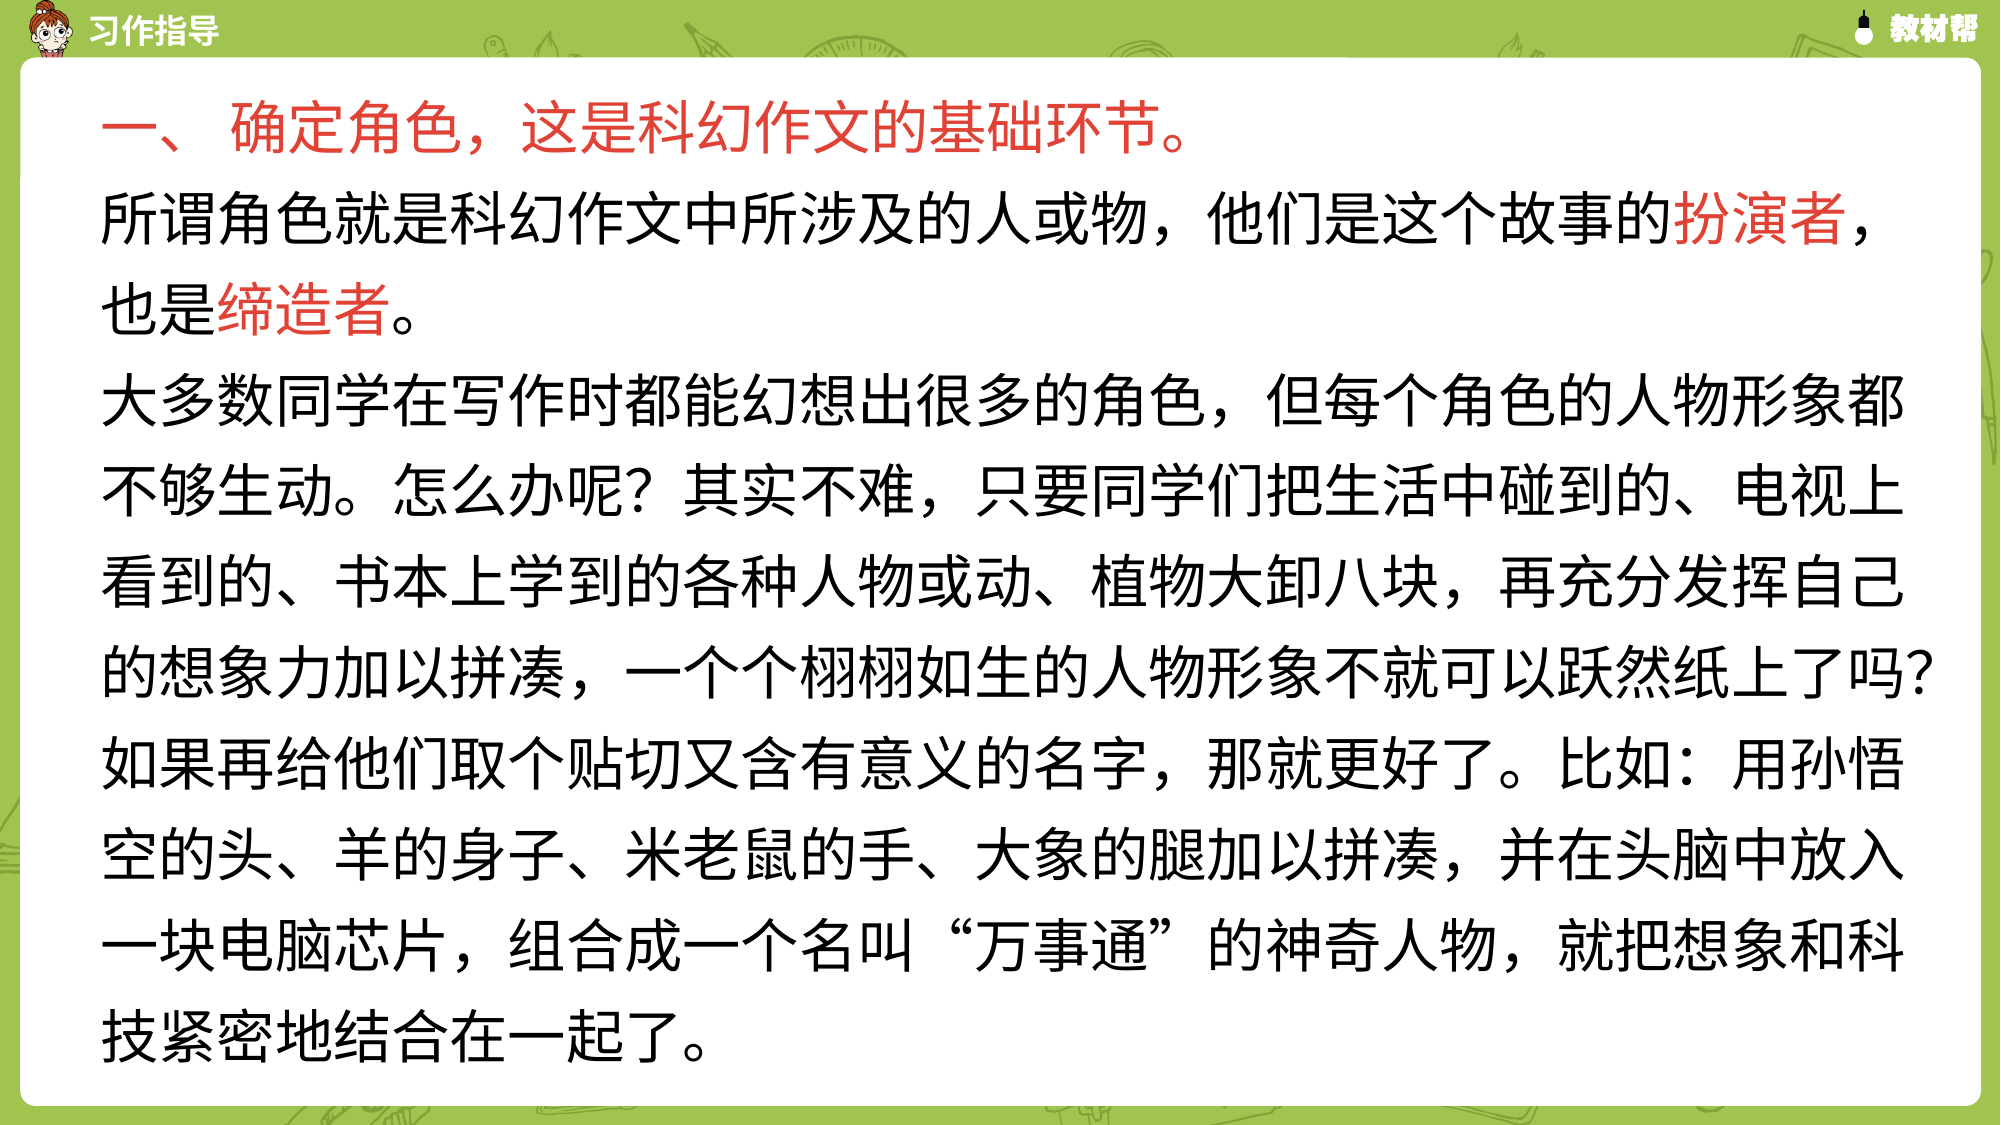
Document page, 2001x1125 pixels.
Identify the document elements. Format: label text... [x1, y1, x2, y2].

picture [28, 0, 82, 59]
title 一、 确定角色，这是科幻作文的基础环节。 所谓角色就是科幻作文中所涉及的人或物，他们是这个故事的扮演者，也是缔造者。 大多数同学在写作时都能幻想出很多的角色，但每个角色的人物形象都不够生动。怎么办呢？其实不难，只要同学们把生活中碰到的、电视上看到的、书本上学到的各种人物或动、植物大卸八块，再充分发挥自己的想象力加以拼凑，一个个栩栩如生的人物形象不就可以跃然纸上了吗？如果再给他们取个贴切又含有意义的名字，那就更好了。比如：用孙悟空的头、羊的身子、米老鼠的手、大象的腿加以拼凑，并在头脑中放入一块电脑芯片，组合成一个名叫“万事通”的神奇人物，就把想象和科技紧密地结合在一起了。 [85, 149, 1942, 991]
